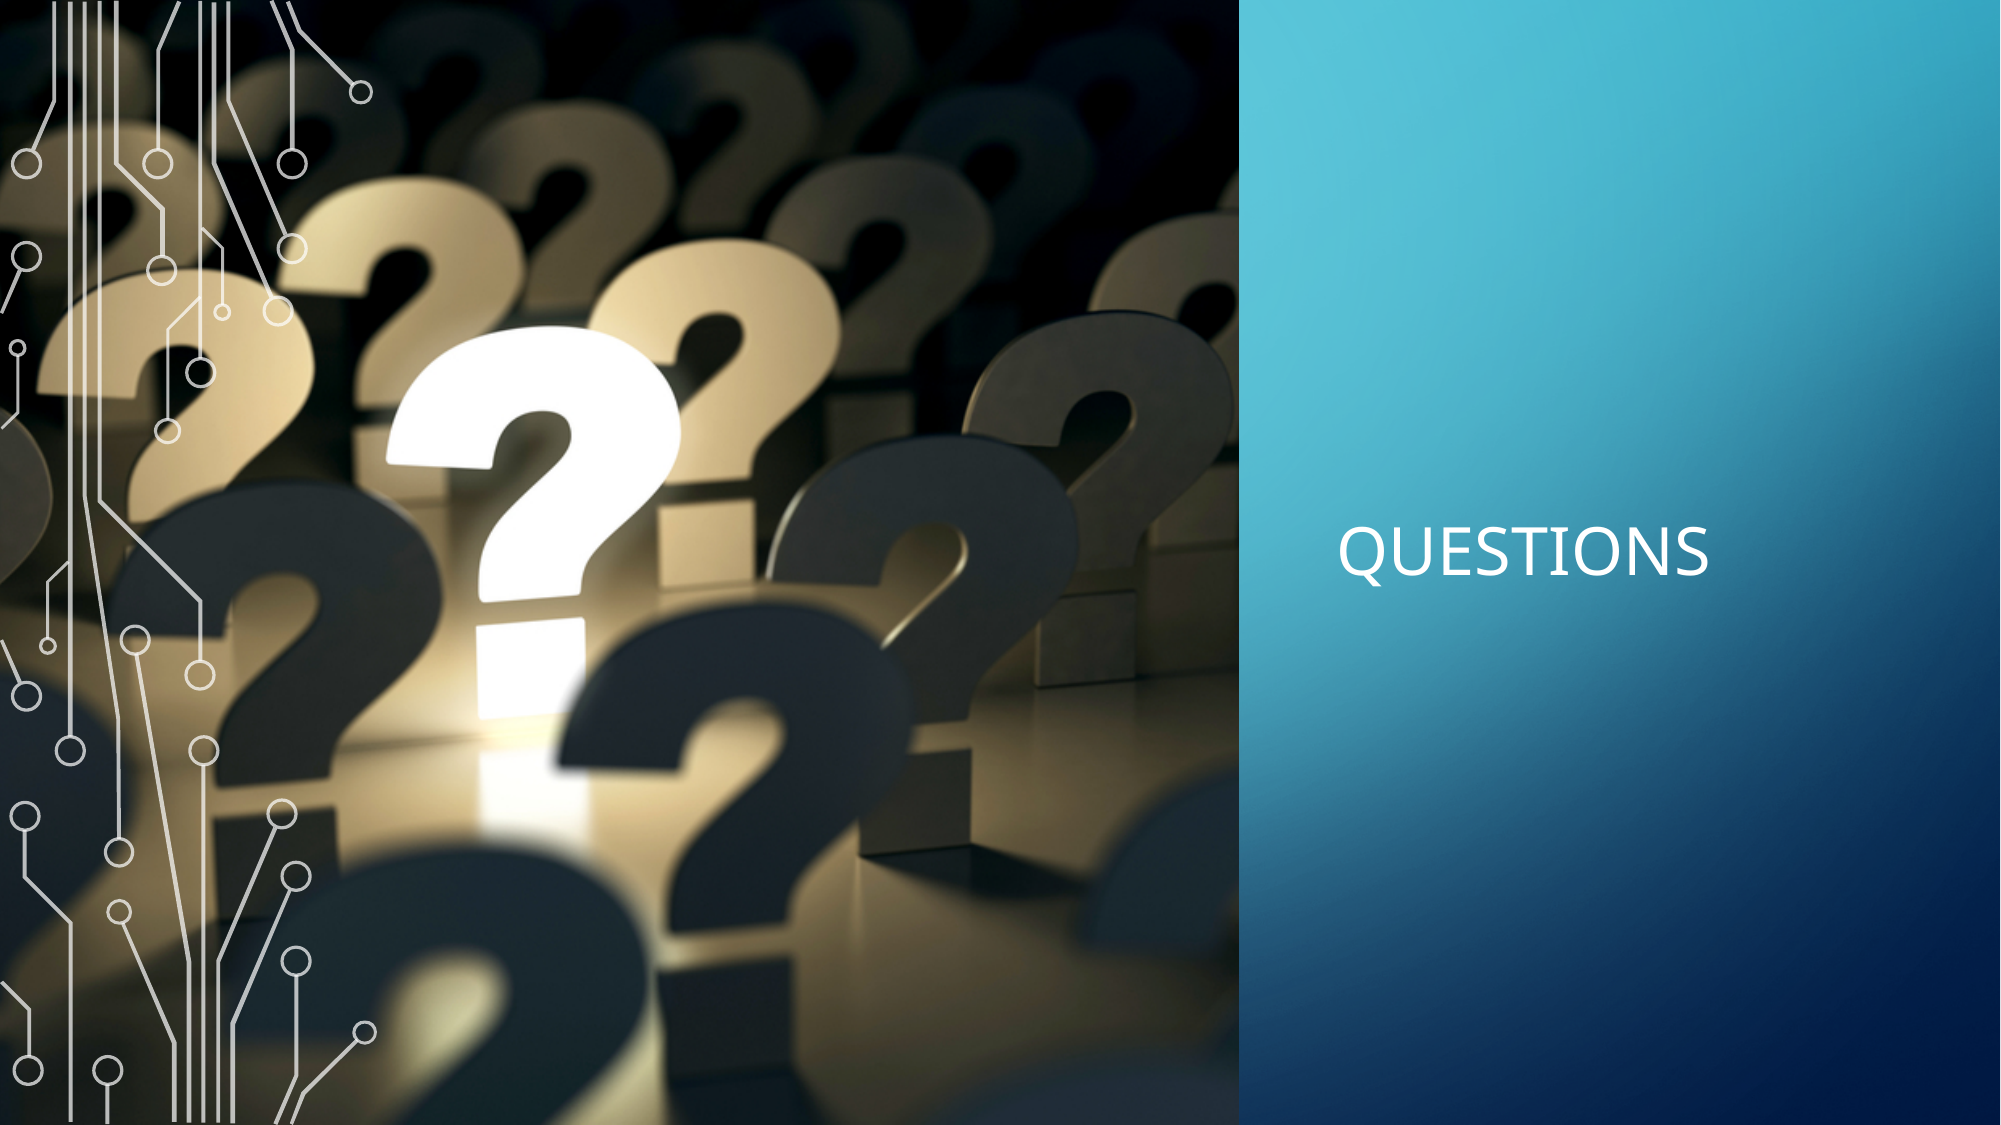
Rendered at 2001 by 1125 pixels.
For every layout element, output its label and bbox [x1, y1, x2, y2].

picture [379, 0, 1240, 1125]
text_box [0, 0, 379, 1125]
text_box [1240, 0, 2000, 1125]
